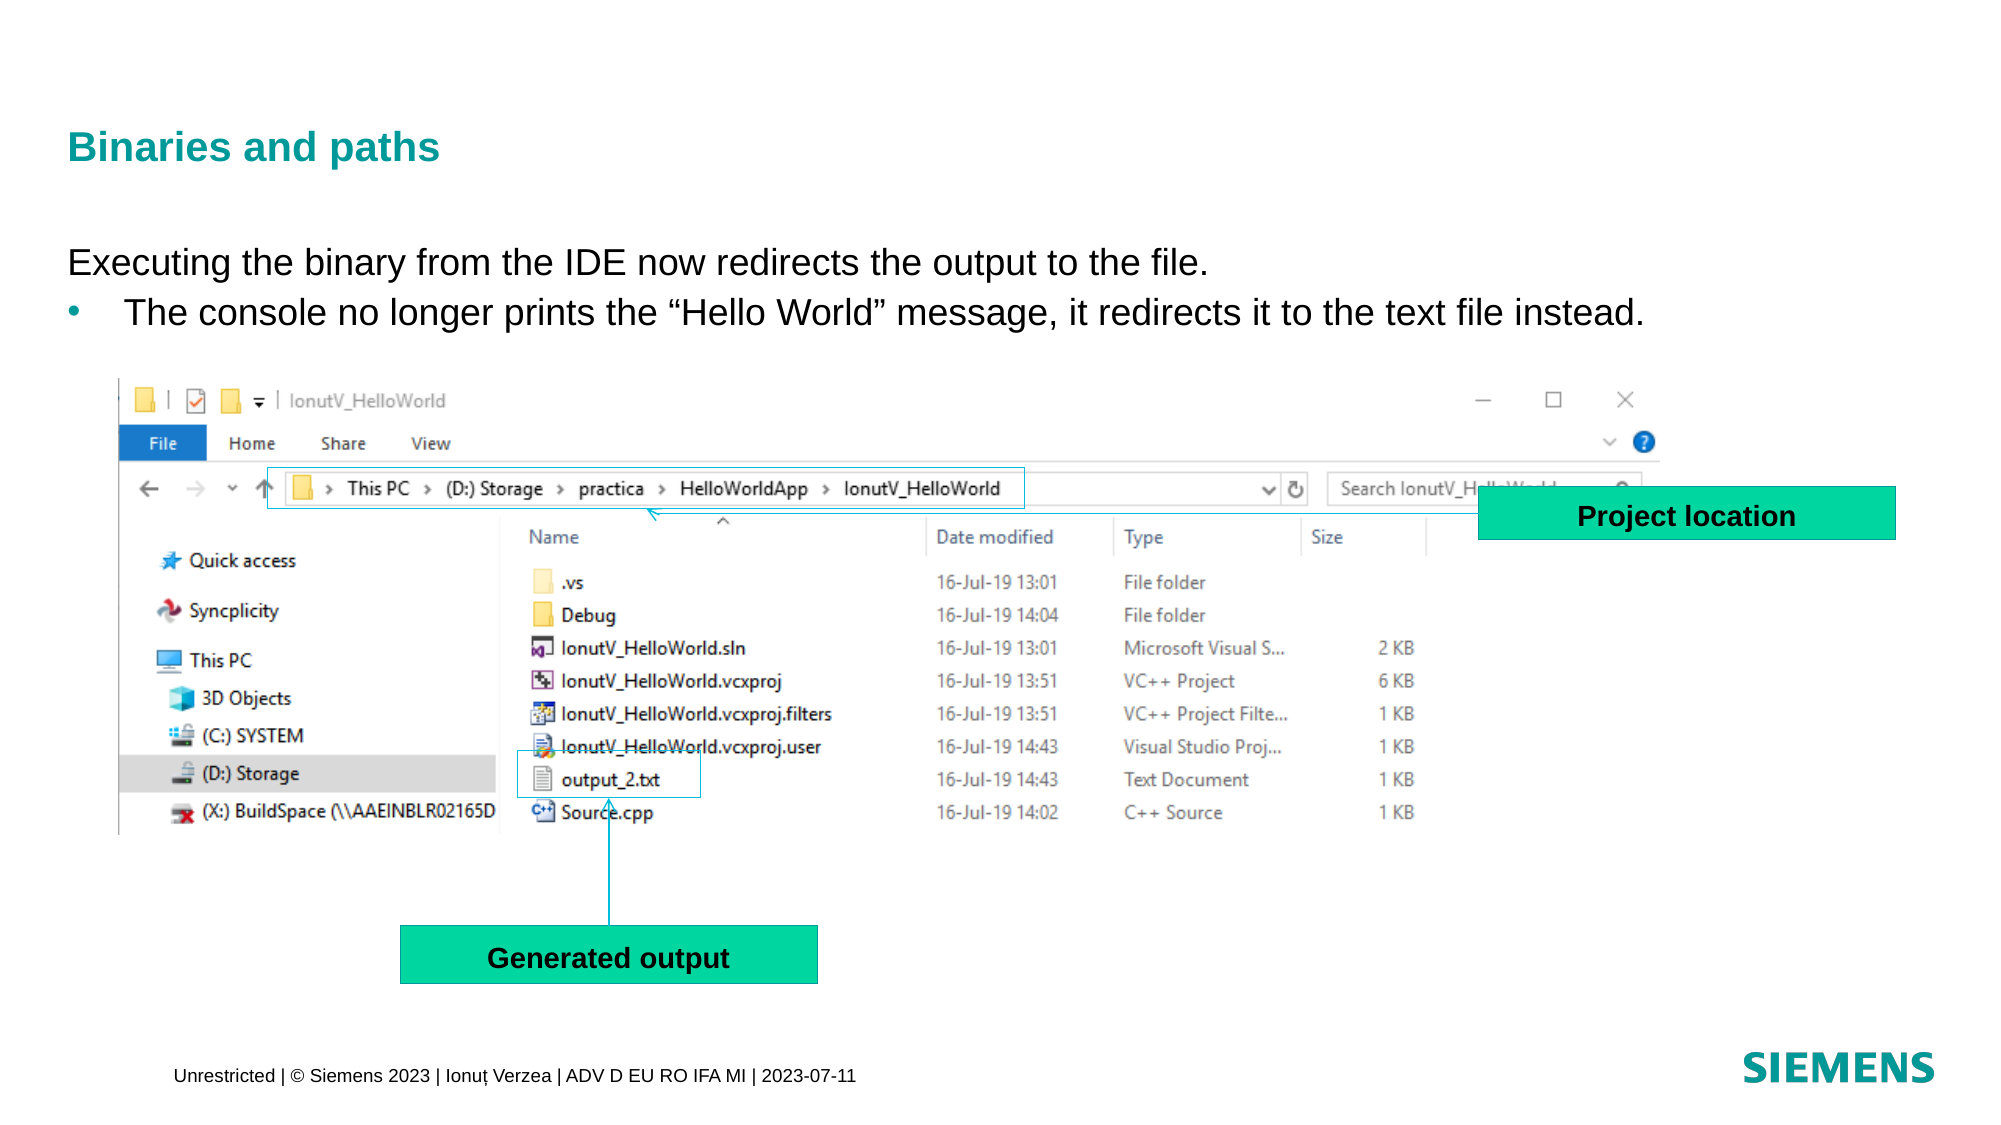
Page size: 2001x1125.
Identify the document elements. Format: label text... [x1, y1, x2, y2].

title Binaries and paths [67, 78, 1686, 173]
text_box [544, 861, 673, 865]
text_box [646, 508, 1479, 514]
text_box Project location [1660, 486, 1896, 540]
text_box Executing the binary from the IDE now redirects the output to the file. The console no longer prints the “Hello World” message, it redirects it to the text file instead. [67, 233, 1845, 347]
text_box Generated output [400, 925, 818, 984]
picture [1744, 1052, 1934, 1083]
footer Unrestricted | © Siemens 2023 | Ionuț Verzea | ADV D EU RO IFA MI | 2023-07-11 [173, 1035, 1686, 1125]
picture [118, 378, 1660, 835]
